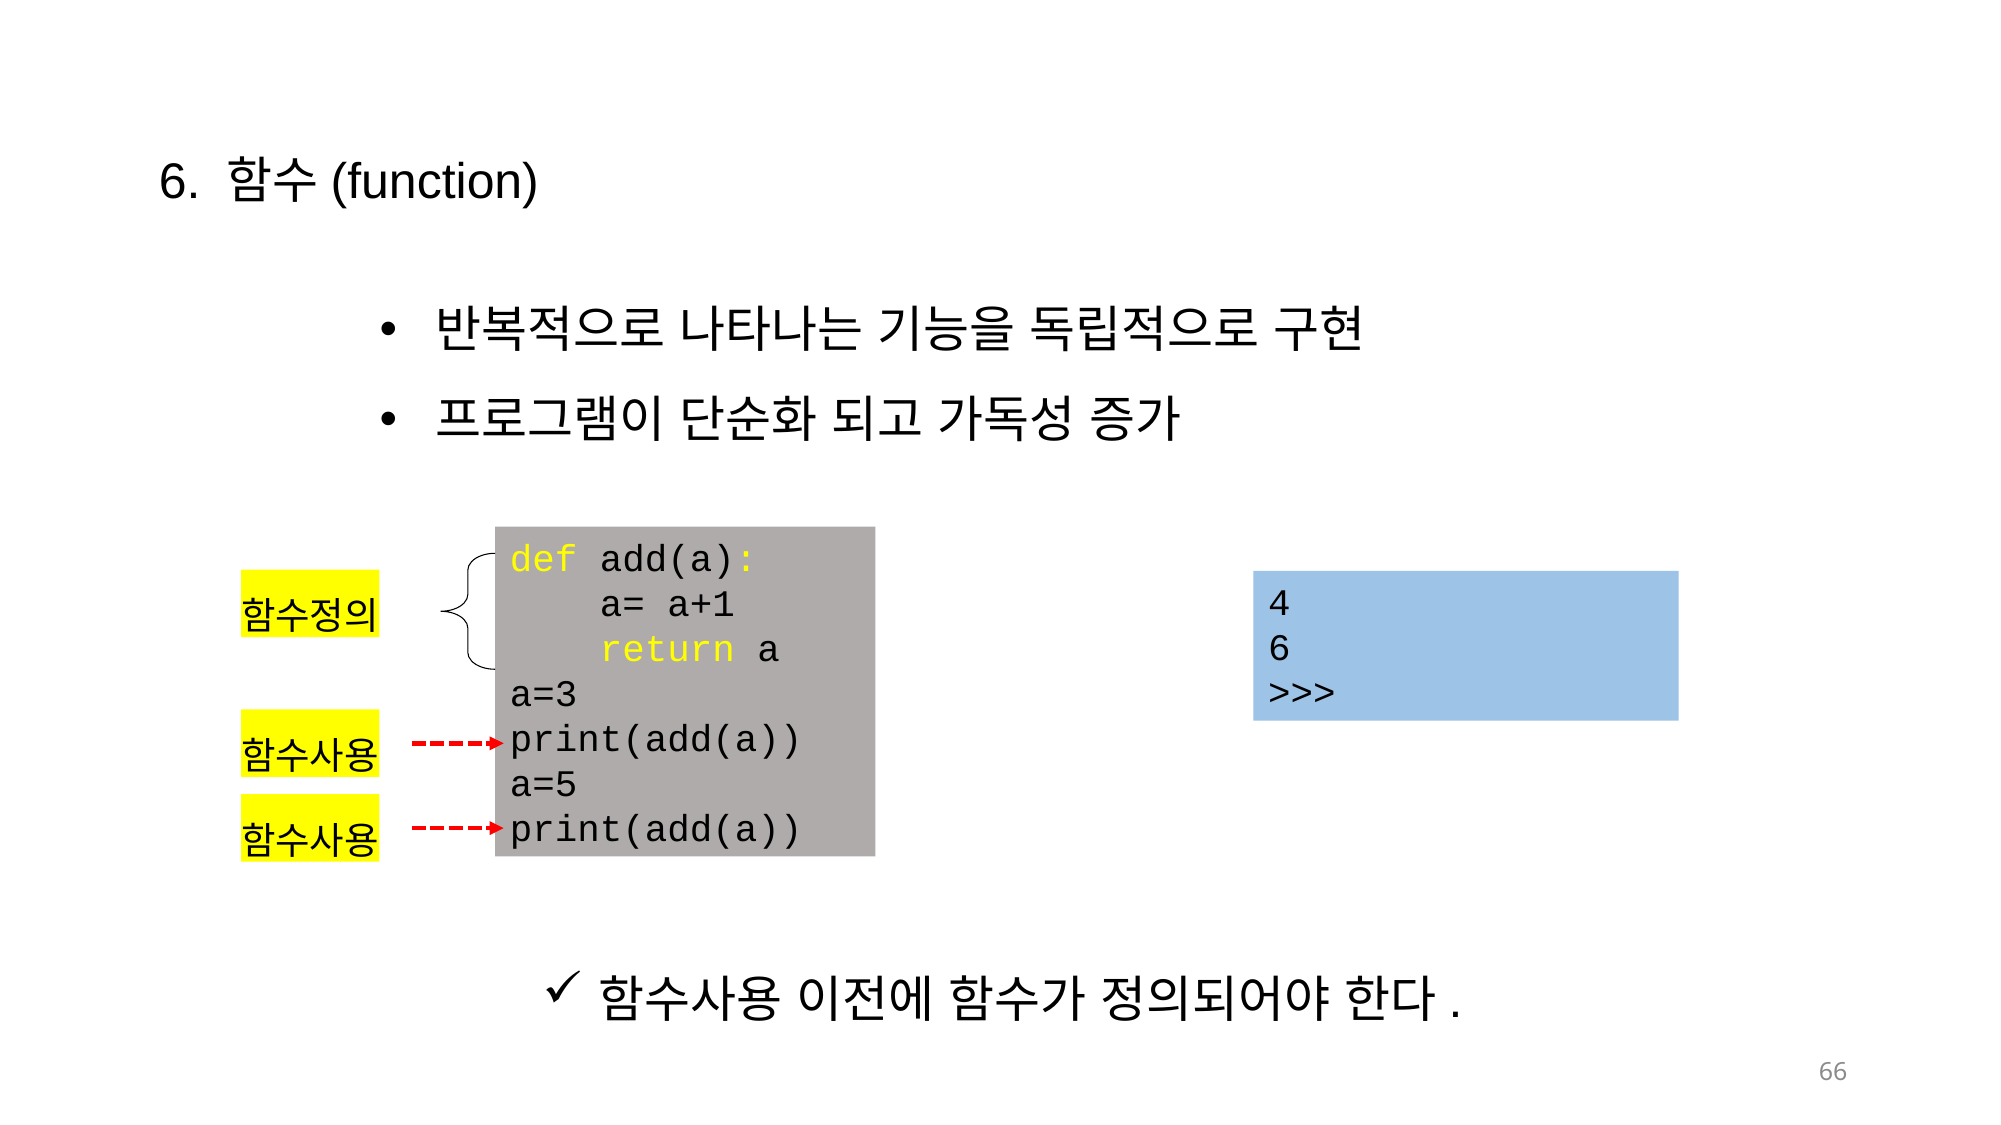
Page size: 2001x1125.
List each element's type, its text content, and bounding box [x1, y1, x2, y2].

slide_number 66 [1789, 1042, 1863, 1103]
text_box 함수사용 이전에 함수가 정의되어야 한다. [527, 929, 1478, 1035]
text_box 함수정의 [241, 569, 380, 638]
text_box 함수사용 [241, 709, 380, 777]
text_box 함수사용 [241, 794, 380, 862]
text_box 4 6 >>> [1253, 570, 1679, 721]
text_box [440, 552, 496, 670]
text_box def add(a): a= a+1 return a a=3 print(add(a)) a=5 print(add(a)) [495, 526, 876, 857]
text_box 반복적으로 나타나는 기능을 독립적으로 구현 프로그램이 단순화 되고 가독성 증가 [364, 260, 1381, 456]
text_box 6. 함수(function) [144, 110, 554, 216]
